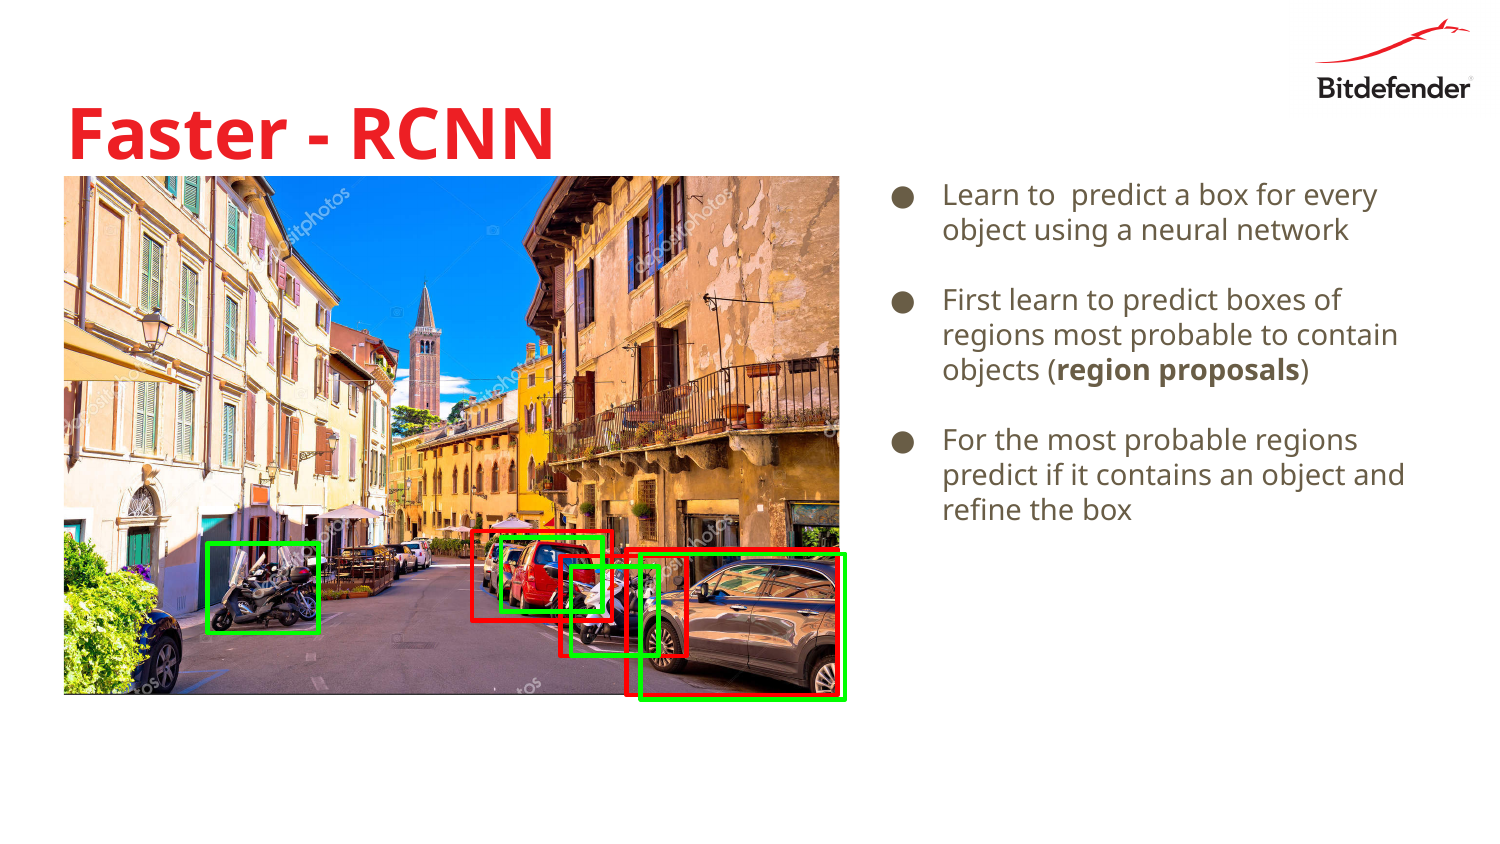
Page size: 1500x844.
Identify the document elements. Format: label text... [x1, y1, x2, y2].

text_box [116, 151, 1322, 782]
text_box [842, 553, 846, 700]
picture [1289, 0, 1500, 118]
picture [63, 175, 840, 696]
text_box Learn to predict a box for every object using a neural network First learn to predict boxes of regions most probable to contain objects (region proposals) For the most probable regions predict if it contains an object and refine the box [852, 161, 1465, 747]
title Faster - RCNN [51, 72, 1449, 189]
list S. Ren et al.[2015]: Faster r-cnn: Towards real-time object detection with region proposal networks [51, 207, 708, 750]
